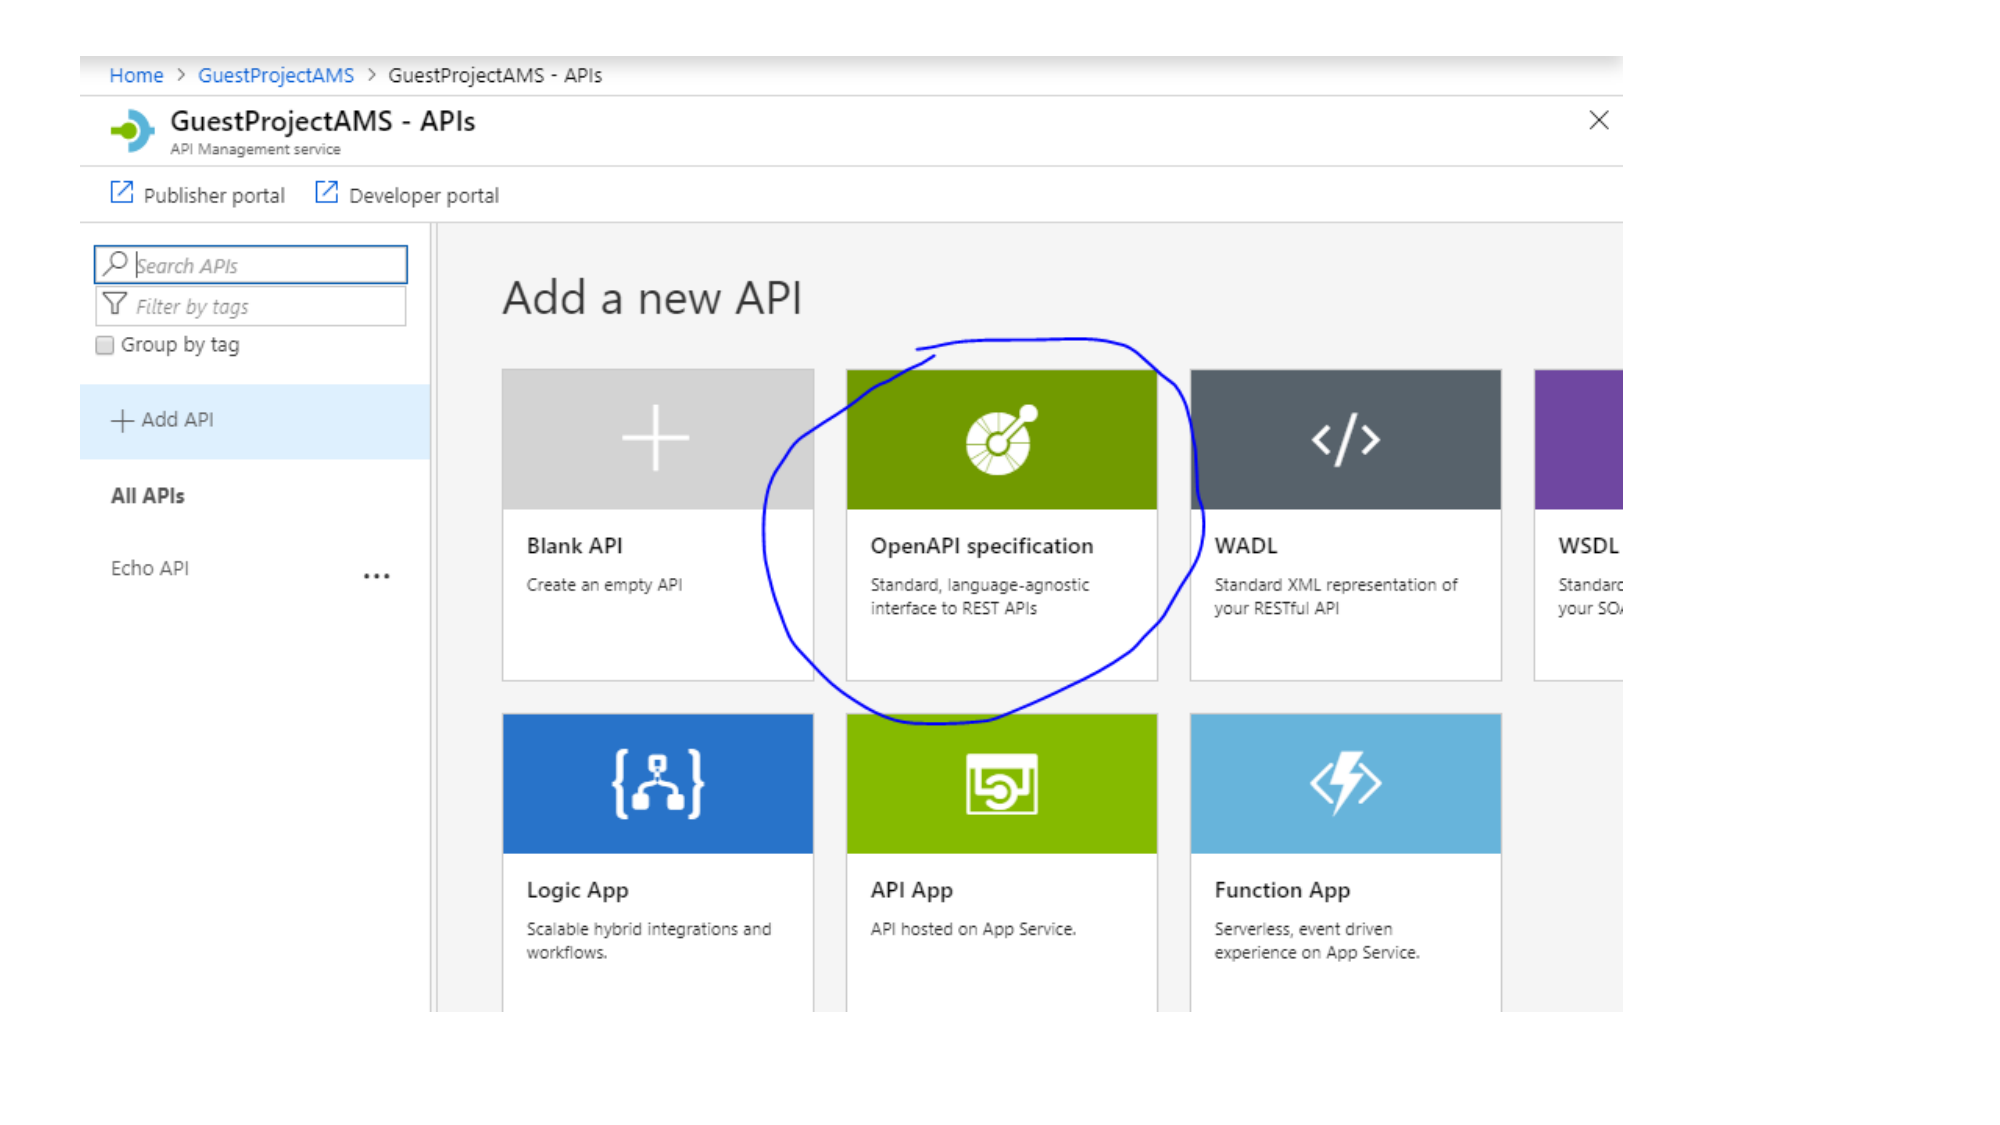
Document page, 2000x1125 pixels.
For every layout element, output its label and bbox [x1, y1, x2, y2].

picture [80, 56, 1624, 1012]
